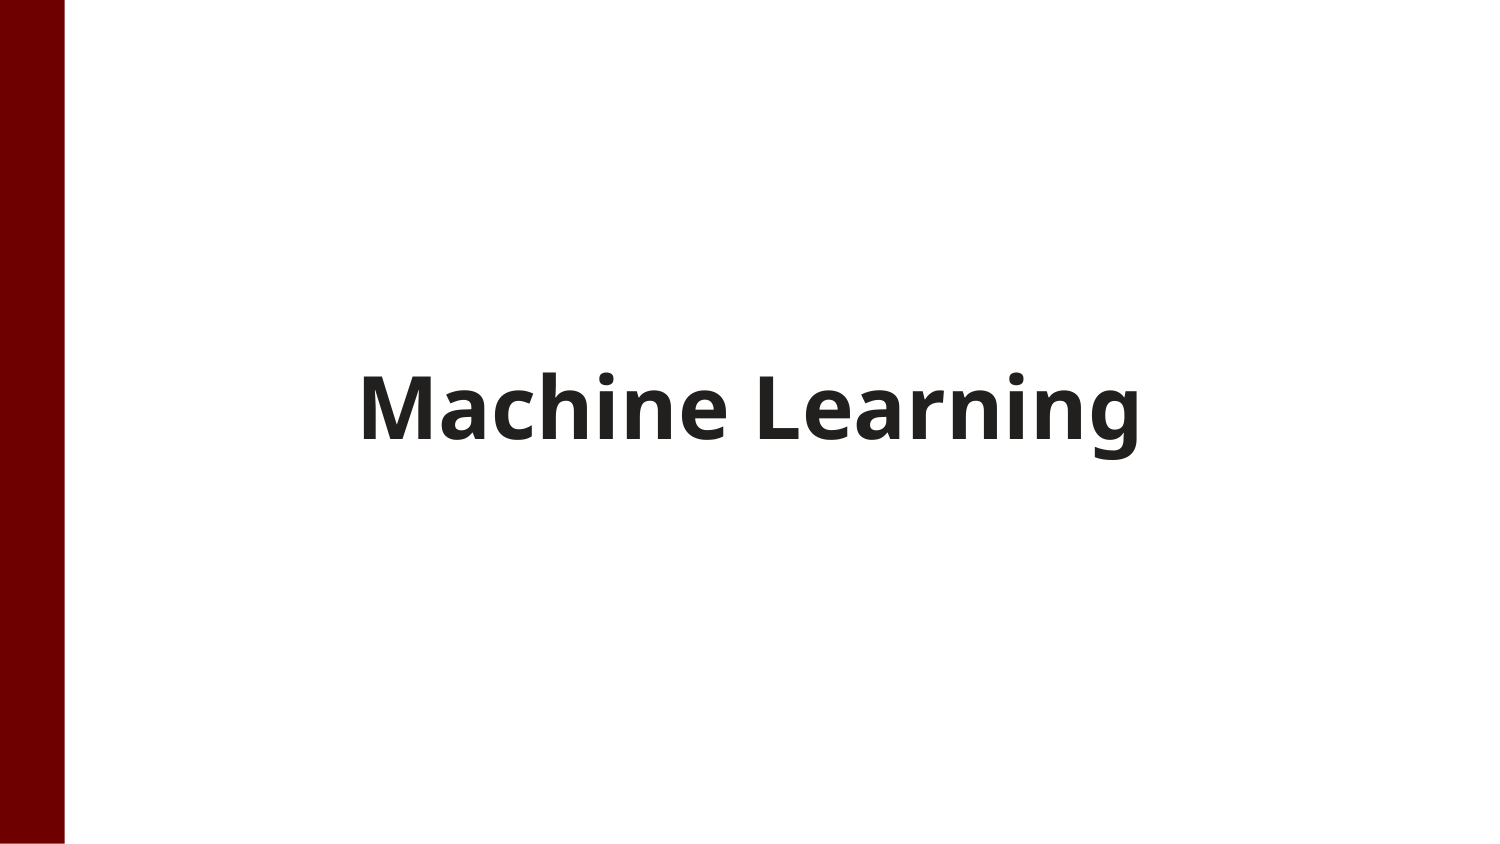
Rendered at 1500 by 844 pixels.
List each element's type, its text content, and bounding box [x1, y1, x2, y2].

title Machine Learning [112, 371, 1388, 473]
text_box [0, 0, 65, 844]
